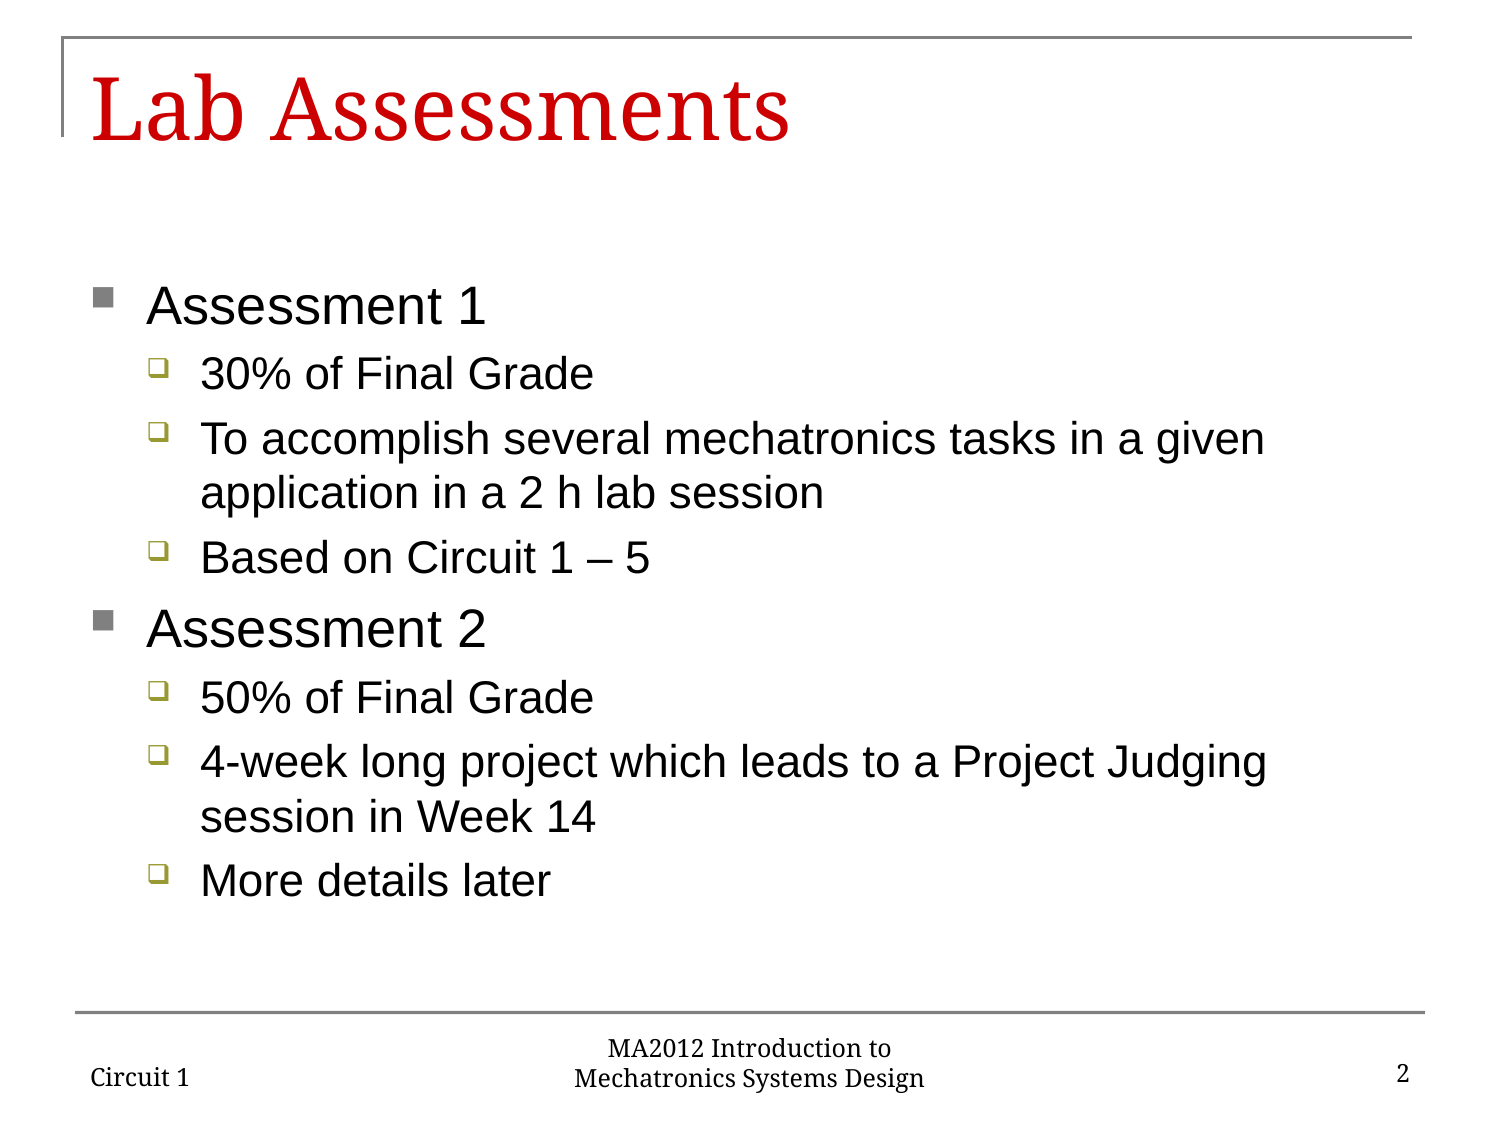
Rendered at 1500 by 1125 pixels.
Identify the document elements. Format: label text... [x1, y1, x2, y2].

slide_number 2 [1074, 1023, 1426, 1100]
slide_number Circuit 1 [74, 1023, 426, 1100]
title Lab Assessments [75, 45, 1425, 233]
footer MA2012 Introduction to Mechatronics Systems Design [512, 1024, 988, 1101]
list Assessment 1 30% of Final Grade To accomplish several mechatronics tasks in a given application in a 2 h lab session Based on Circuit 1 – 5 Assessment 2 50% of Final Grade 4-week long project which leads to a Project Judging session in Week 14 More details later [75, 262, 1425, 1006]
